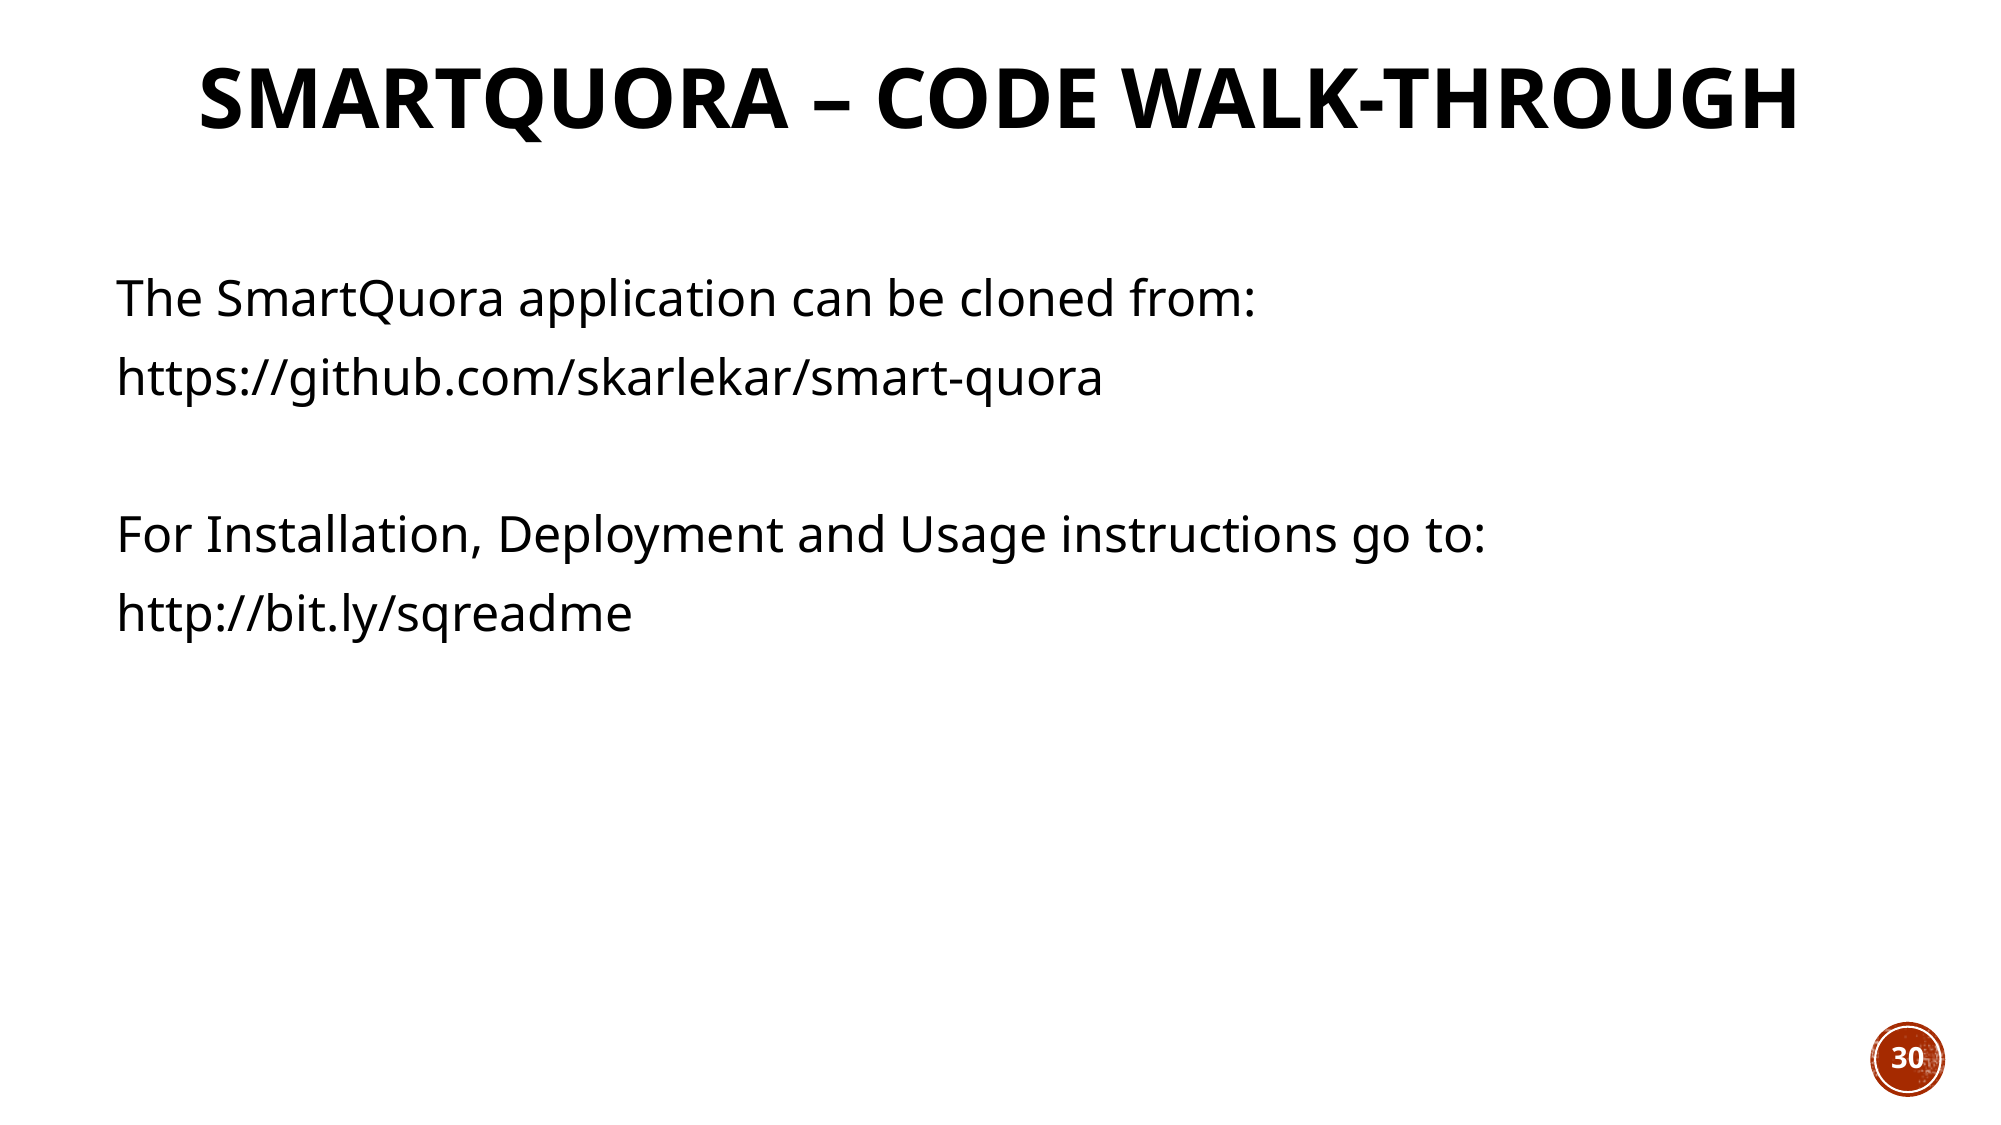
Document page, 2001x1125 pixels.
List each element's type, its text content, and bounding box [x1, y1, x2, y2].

slide_number 30 [1855, 1028, 1961, 1089]
list The SmartQuora application can be cloned from: https://github.com/skarlekar/smart-quora For Installation, Deployment and Usage instructions go to: http://bit.ly/sqreadme [101, 180, 1934, 1029]
title Smartquora – Code Walk-Through [175, 0, 1826, 180]
